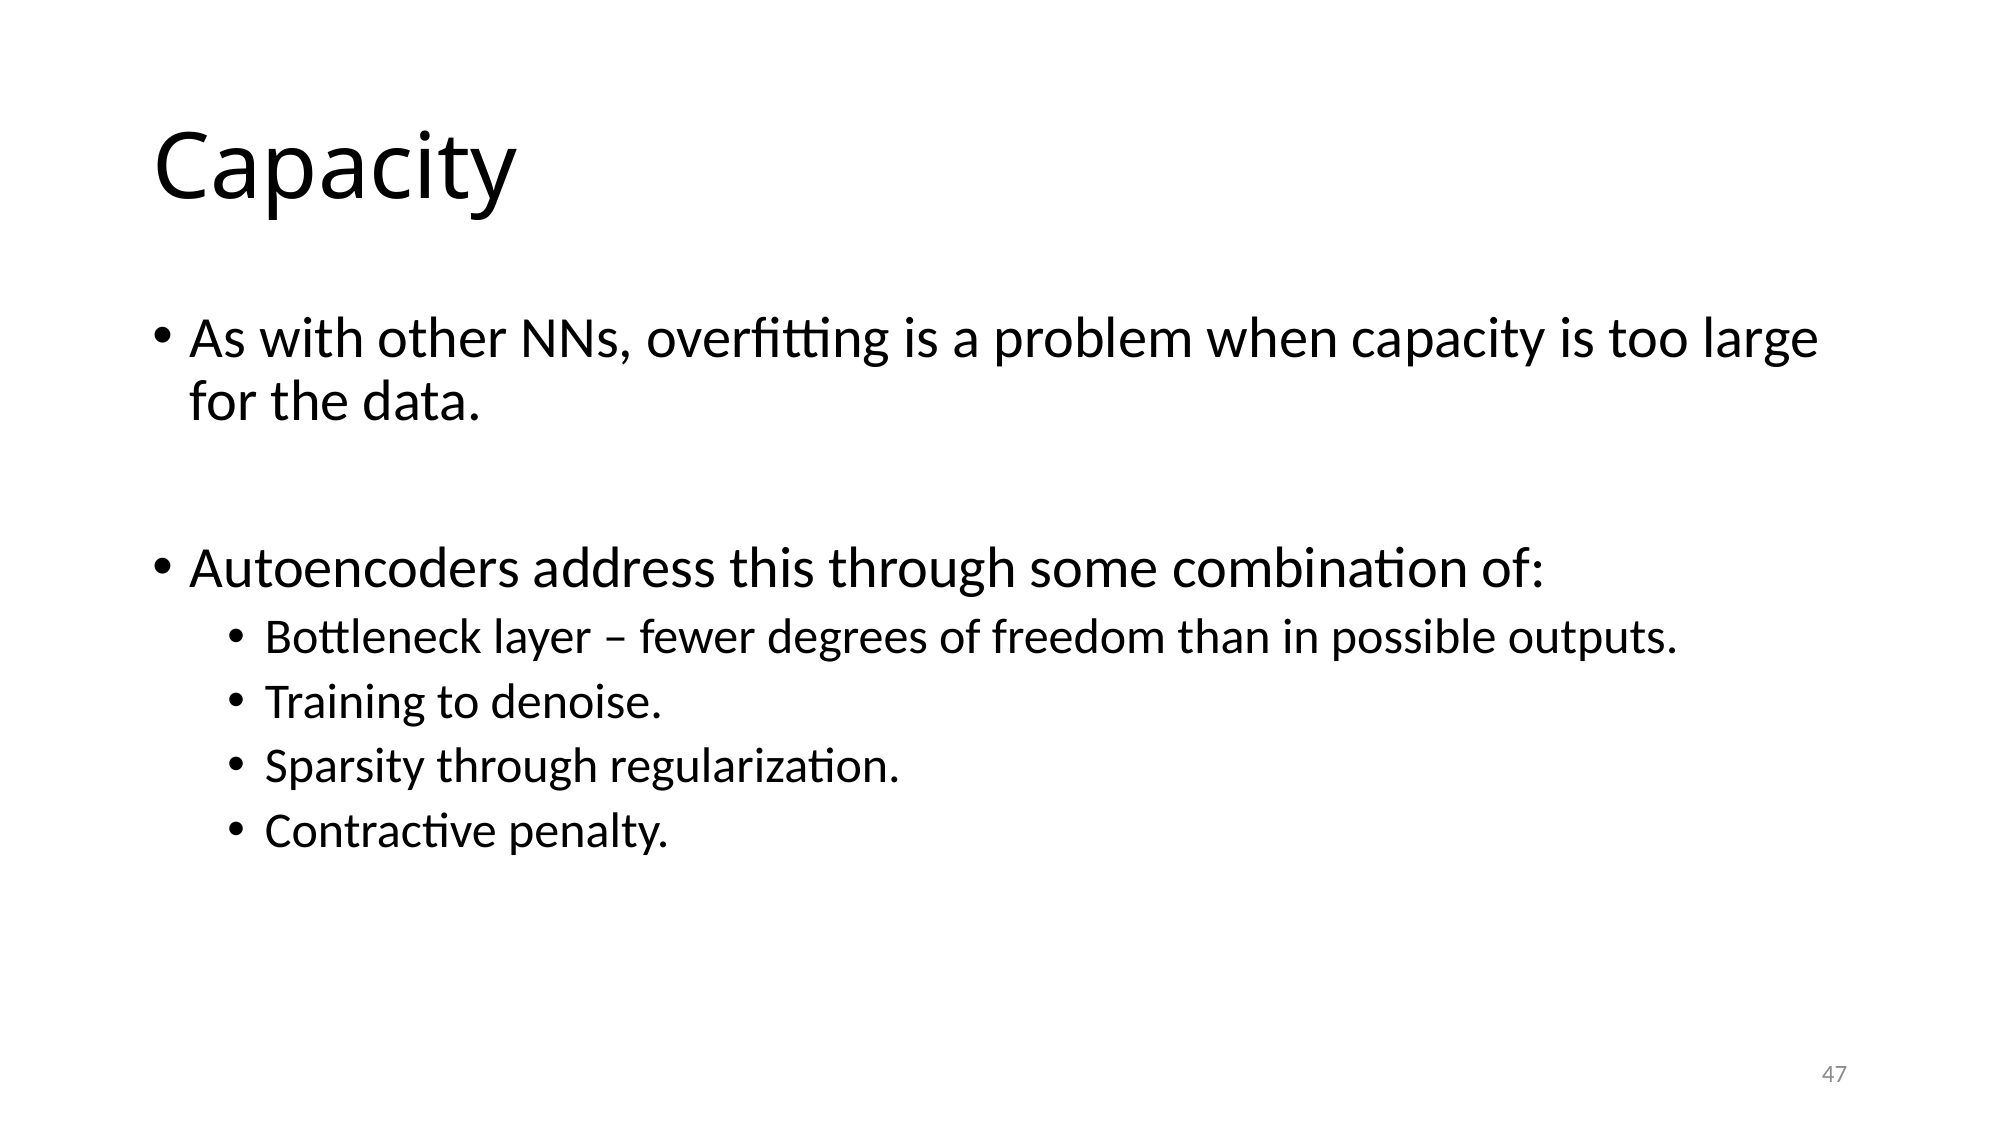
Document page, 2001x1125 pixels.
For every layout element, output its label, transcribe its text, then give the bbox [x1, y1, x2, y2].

title Capacity [137, 59, 1863, 278]
list As with other NNs, overfitting is a problem when capacity is too large for the data. Autoencoders address this through some combination of: Bottleneck layer – fewer degrees of freedom than in possible outputs. Training to denoise. Sparsity through regularization. Contractive penalty. [137, 299, 1863, 1014]
slide_number 47 [1412, 1042, 1863, 1103]
